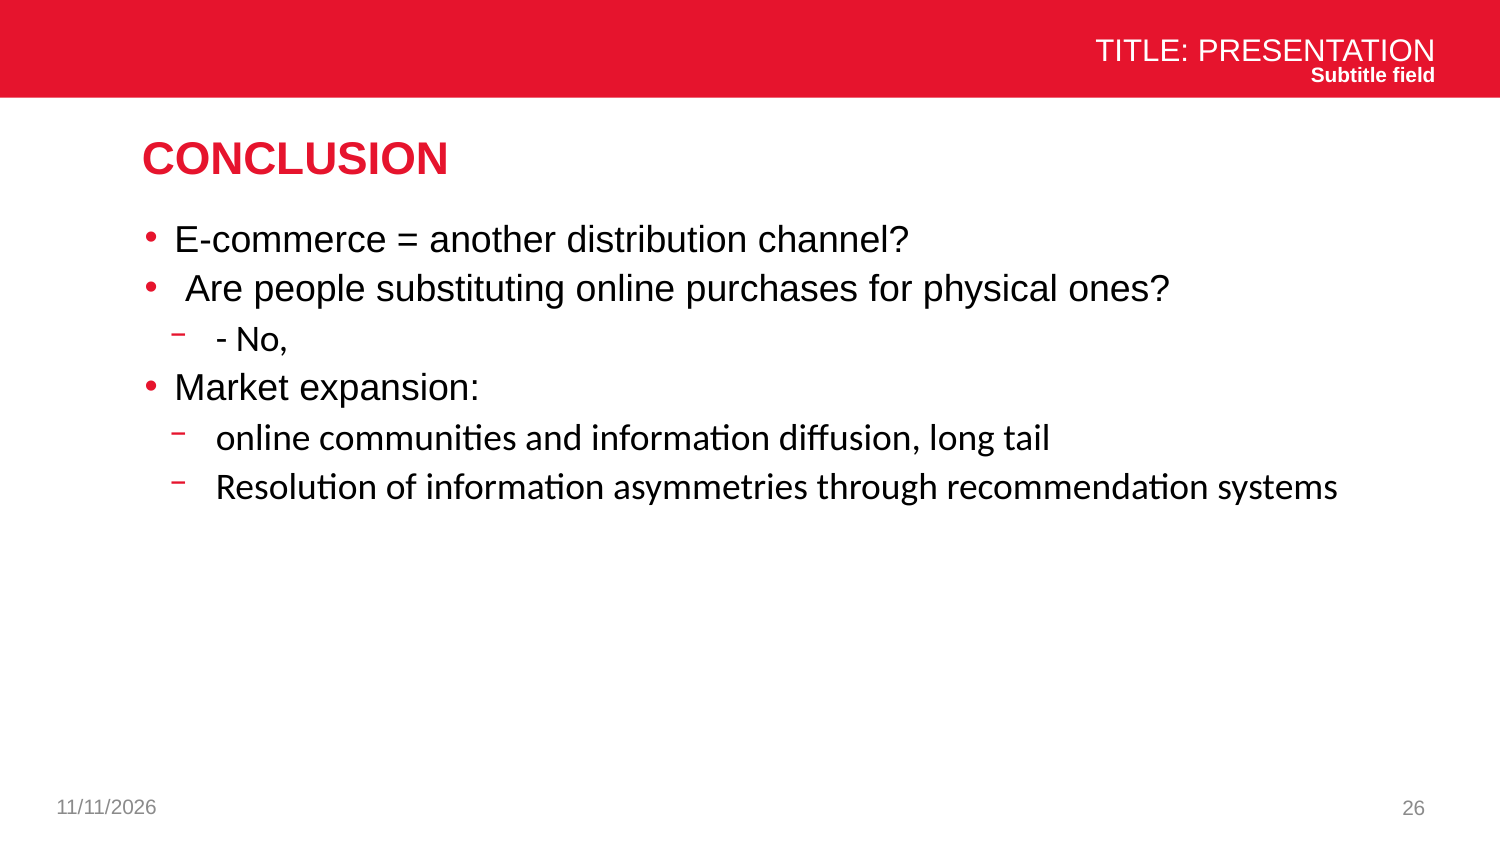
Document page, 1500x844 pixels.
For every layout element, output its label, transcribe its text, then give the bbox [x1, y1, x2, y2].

list Title: Presentation [346, 19, 1451, 51]
title conclusion [53, 113, 1435, 199]
list Subtitle field [346, 51, 1451, 82]
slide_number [41, 783, 392, 829]
list E-commerce = another distribution channel? Are people substituting online purchases for physical ones? - No, Market expansion: online communities and information diffusion, long tail Resolution of information asymmetries through recommendation systems [53, 202, 1436, 754]
slide_number 26 [1090, 785, 1441, 830]
